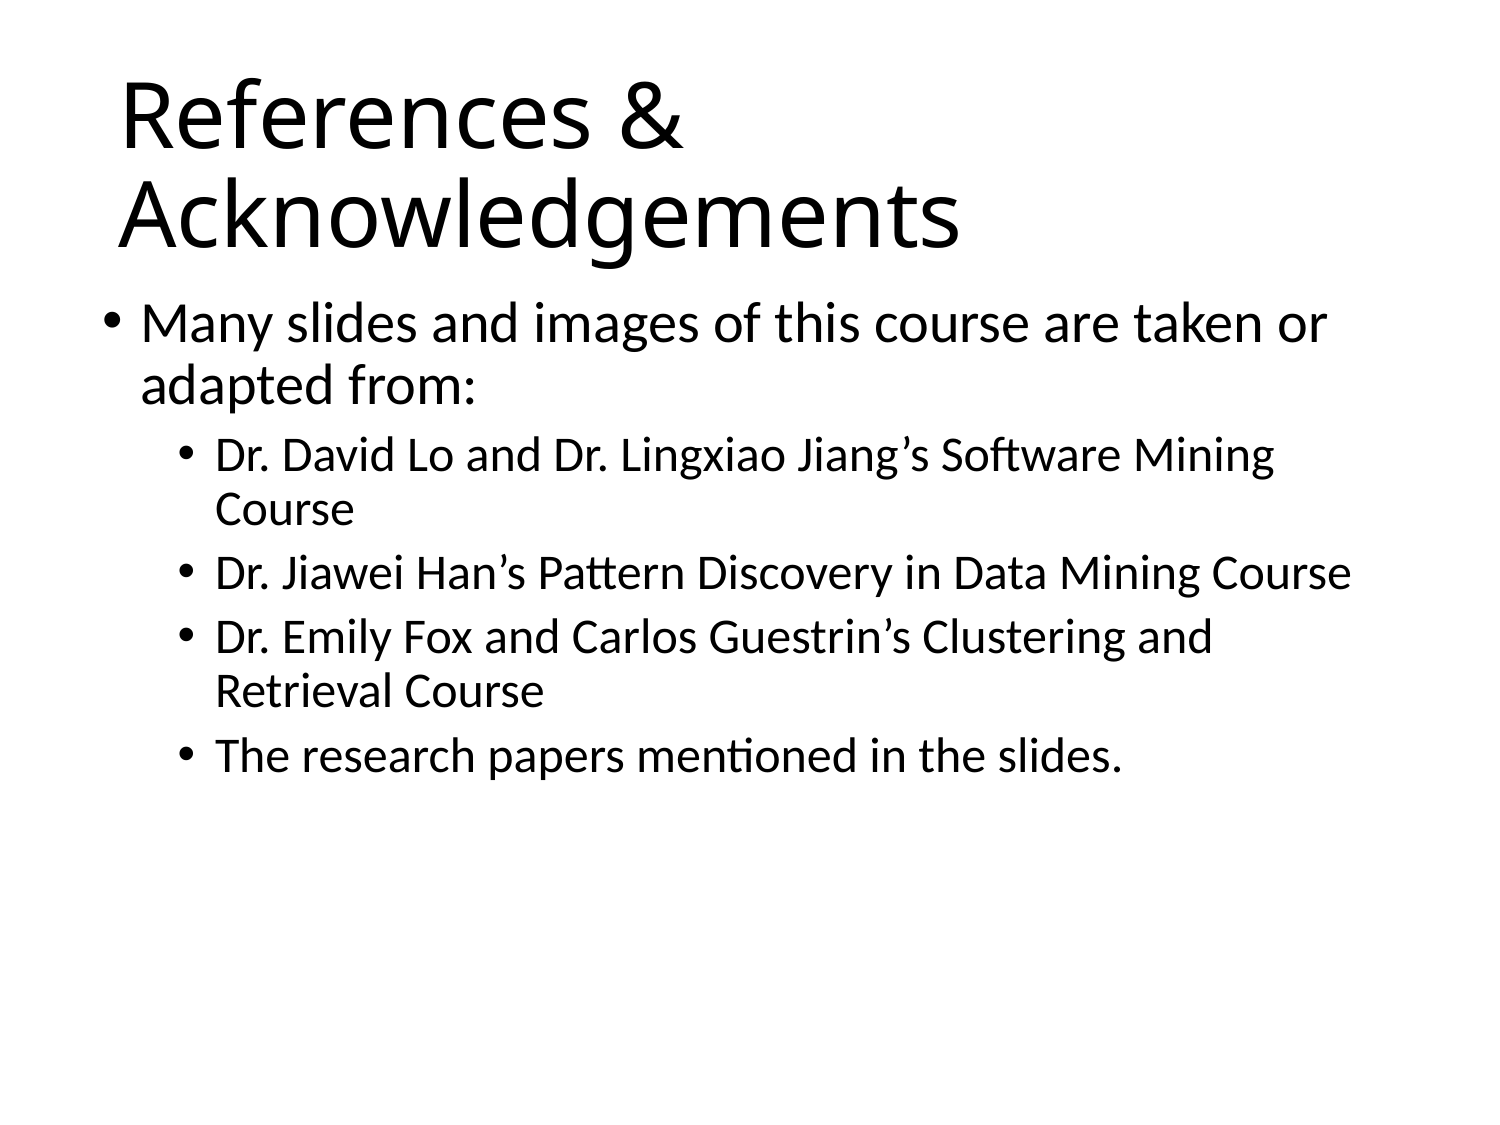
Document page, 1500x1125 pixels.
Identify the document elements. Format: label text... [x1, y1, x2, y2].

list Many slides and images of this course are taken or adapted from: Dr. David Lo and Dr. Lingxiao Jiang’s Software Mining Course Dr. Jiawei Han’s Pattern Discovery in Data Mining Course Dr. Emily Fox and Carlos Guestrin’s Clustering and Retrieval Course The research papers mentioned in the slides. [87, 284, 1413, 960]
title References & Acknowledgements [103, 59, 1397, 278]
